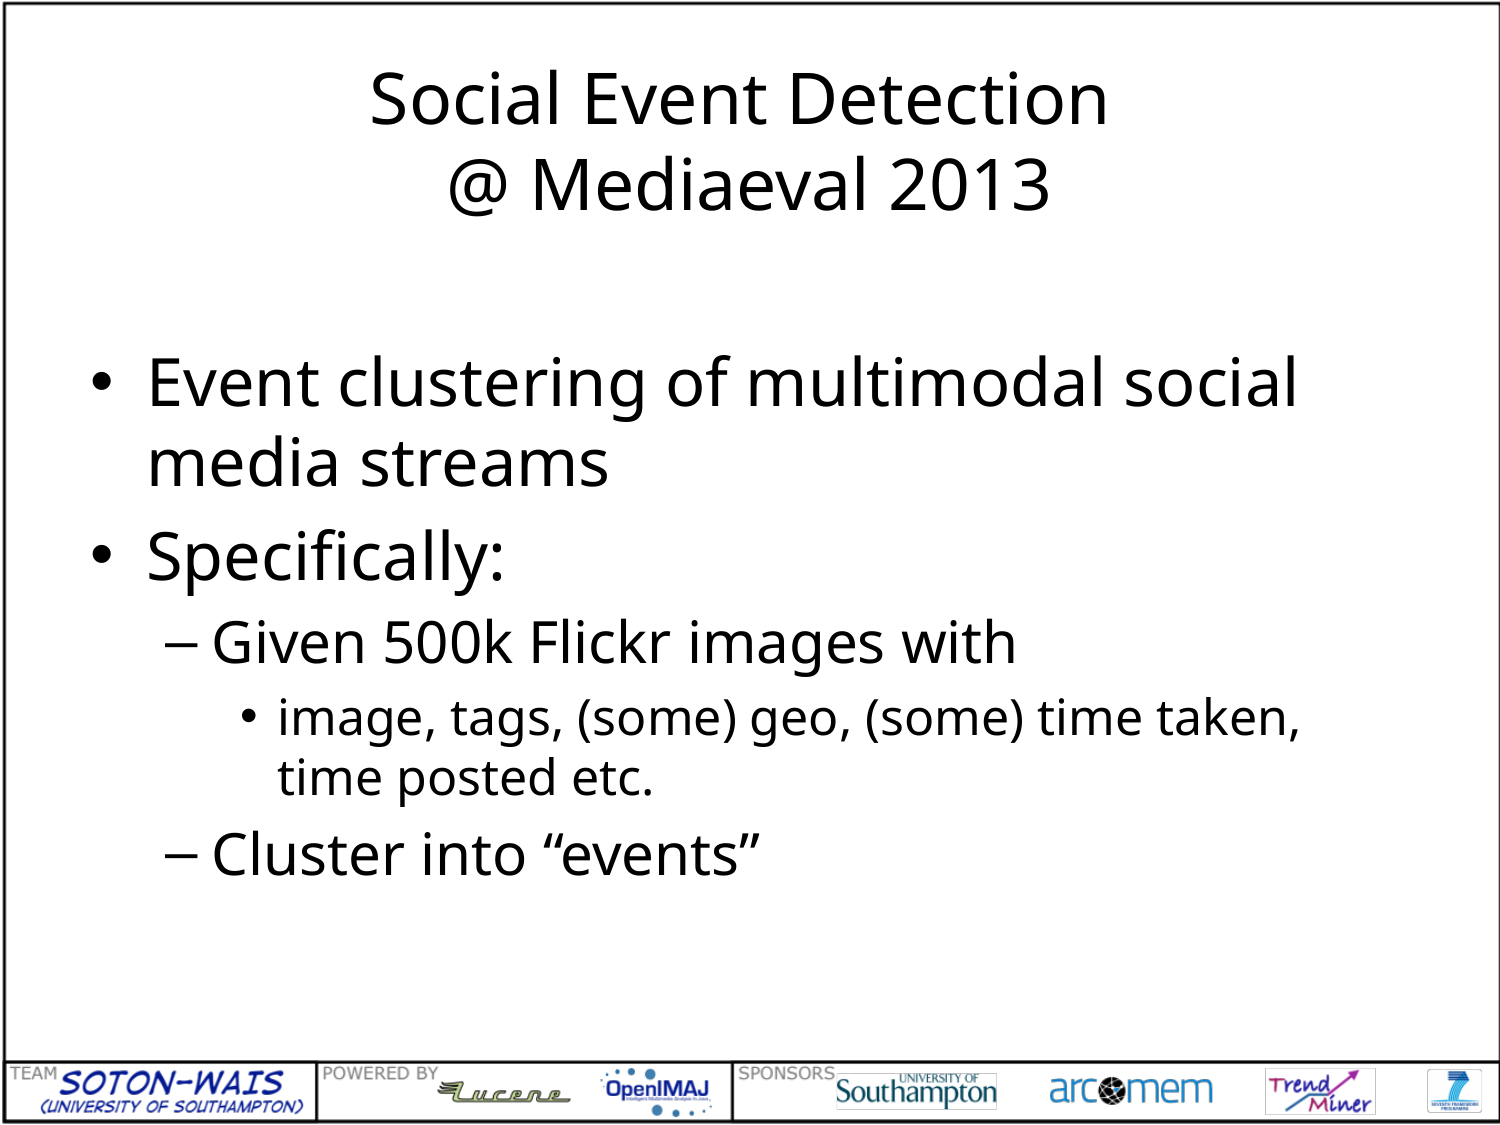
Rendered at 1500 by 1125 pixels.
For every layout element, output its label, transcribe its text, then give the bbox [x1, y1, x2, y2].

list Event clustering of multimodal social media streams Specifically: Given 500k Flickr images with image, tags, (some) geo, (some) time taken, time posted etc. Cluster into “events” [75, 332, 1425, 1075]
title Social Event Detection @ Mediaeval 2013 [75, 45, 1425, 233]
